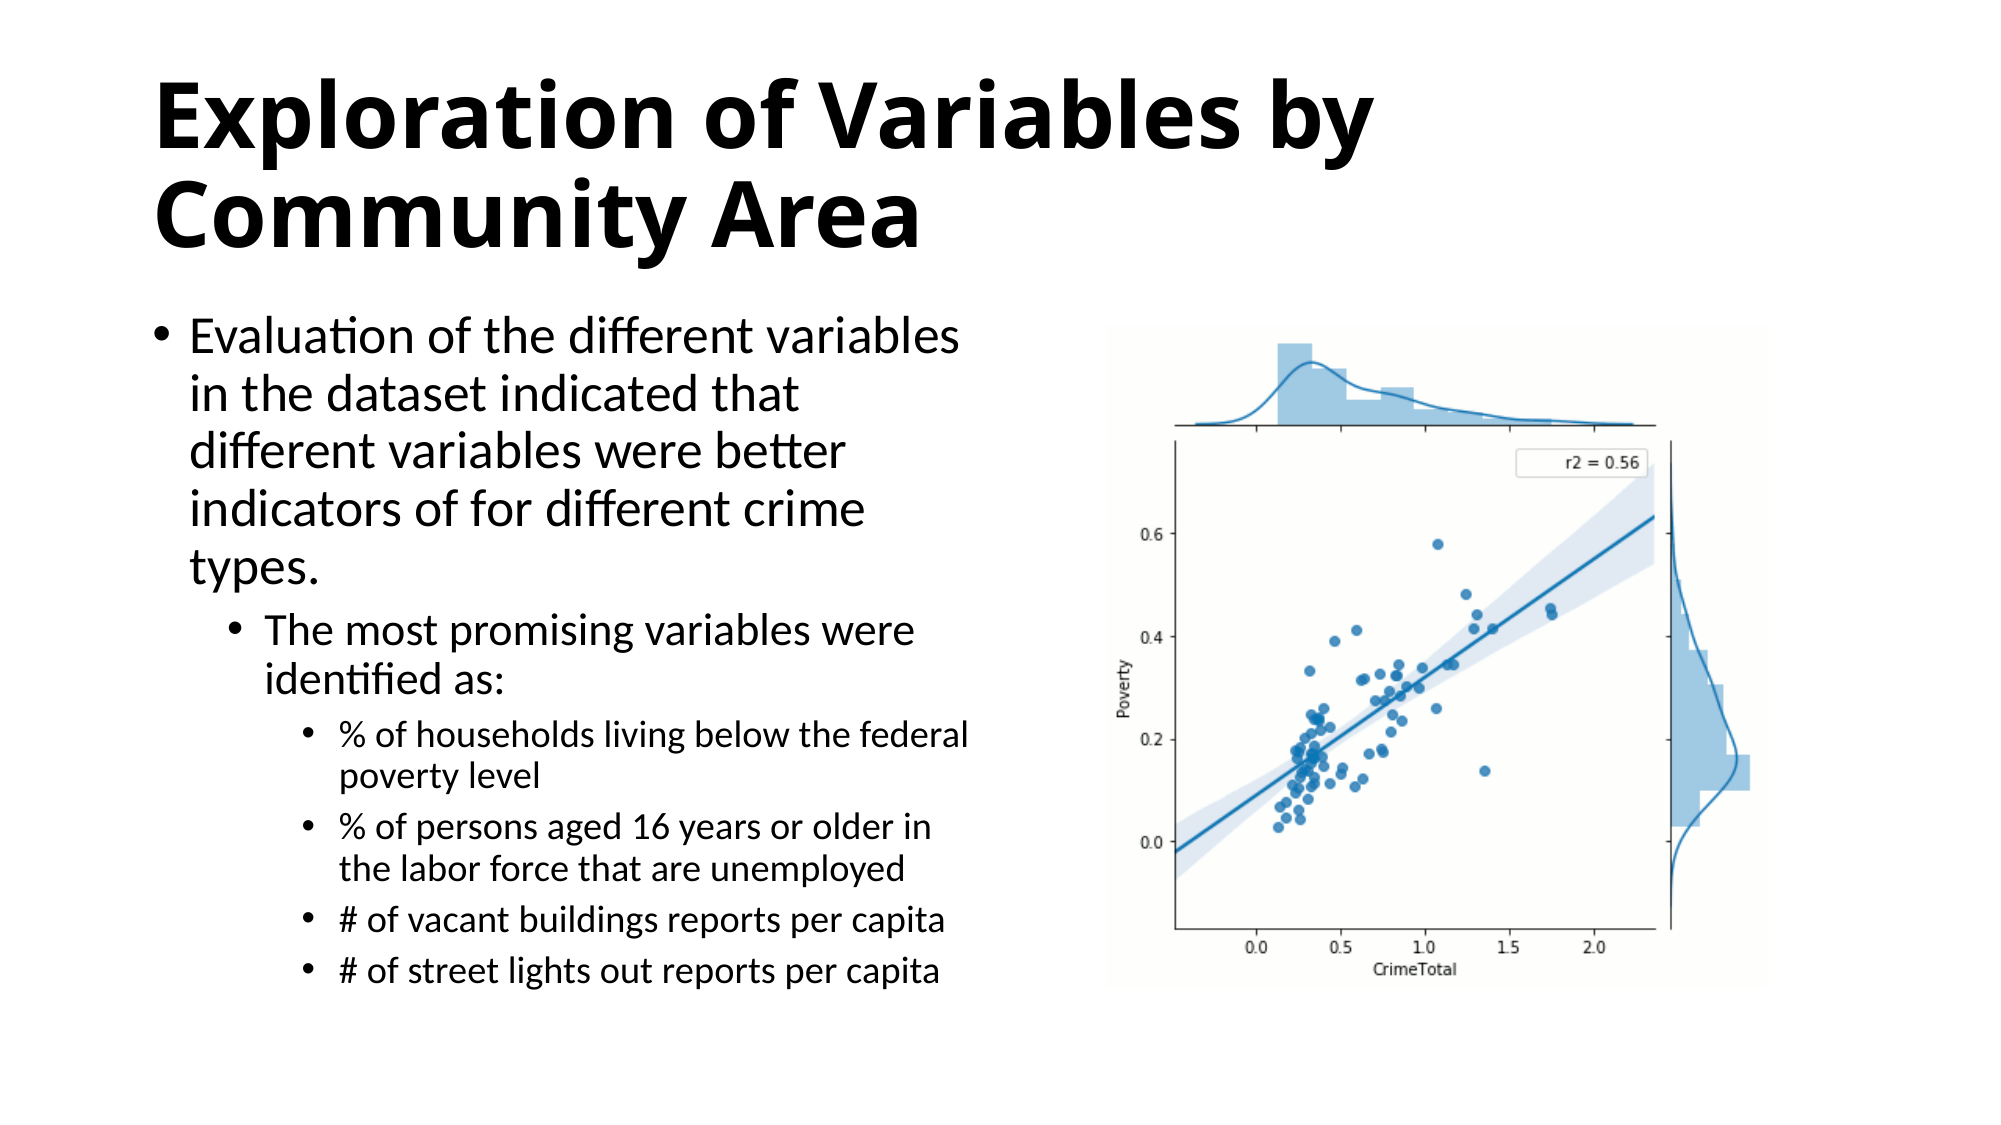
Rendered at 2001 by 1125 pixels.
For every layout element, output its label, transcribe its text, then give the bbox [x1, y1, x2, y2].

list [1106, 325, 1769, 988]
list Evaluation of the different variables in the dataset indicated that different variables were better indicators of for different crime types. The most promising variables were identified as: % of households living below the federal poverty level % of persons aged 16 years or older in the labor force that are unemployed # of vacant buildings reports per capita # of street lights out reports per capita [137, 299, 988, 1014]
title Exploration of Variables by Community Area [137, 59, 1863, 278]
